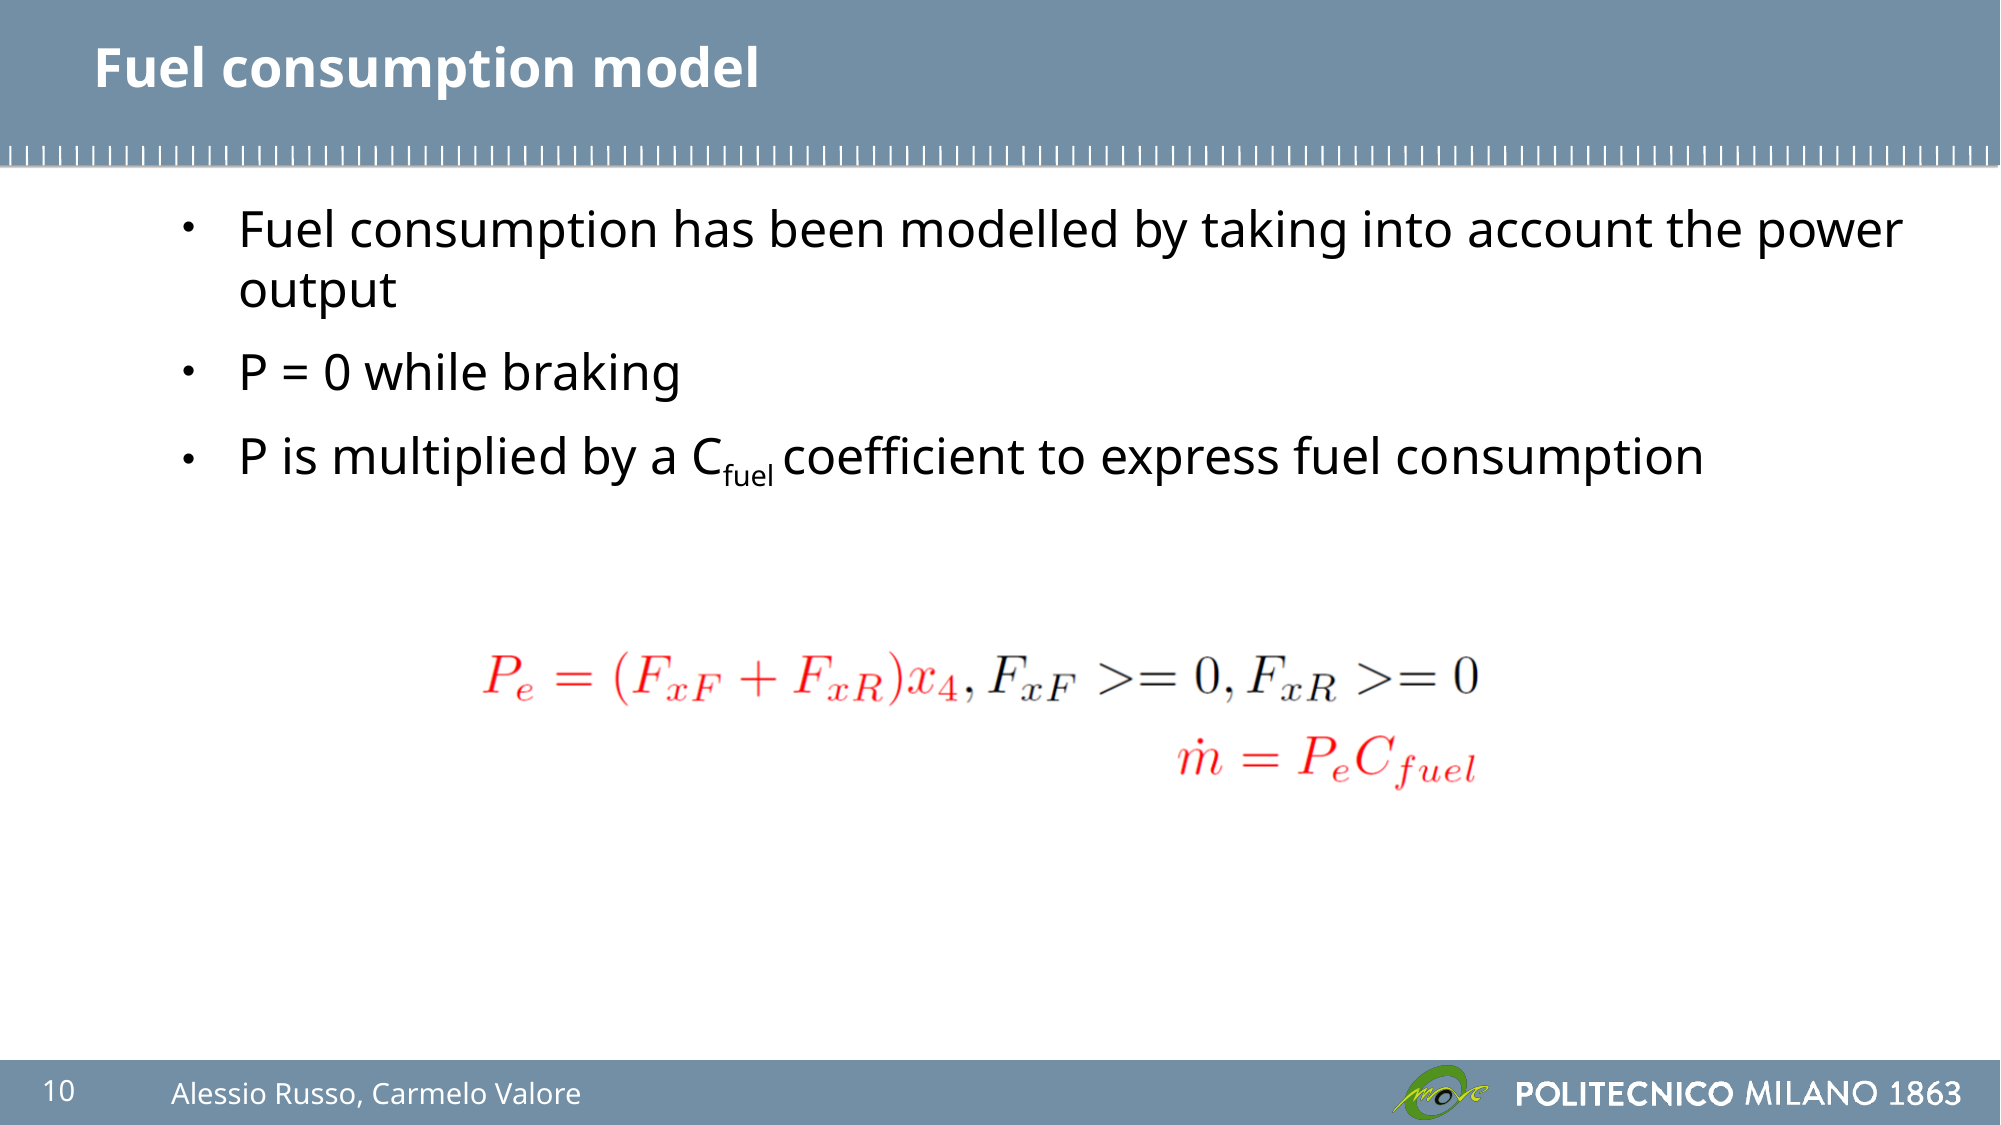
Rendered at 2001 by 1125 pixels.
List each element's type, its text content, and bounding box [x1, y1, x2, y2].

picture [466, 617, 1534, 805]
picture [1392, 1065, 1489, 1120]
picture [1510, 1068, 1967, 1117]
text_box Fuel consumption has been modelled by taking into account the power output P = 0 while braking P is multiplied by a Cfuel coefficient to express fuel consumption [78, 189, 1922, 1046]
text_box Fuel consumption model [78, 26, 1922, 104]
text_box Alessio Russo, Carmelo Valore [156, 1062, 1007, 1123]
text_box 10 [7, 1062, 110, 1123]
